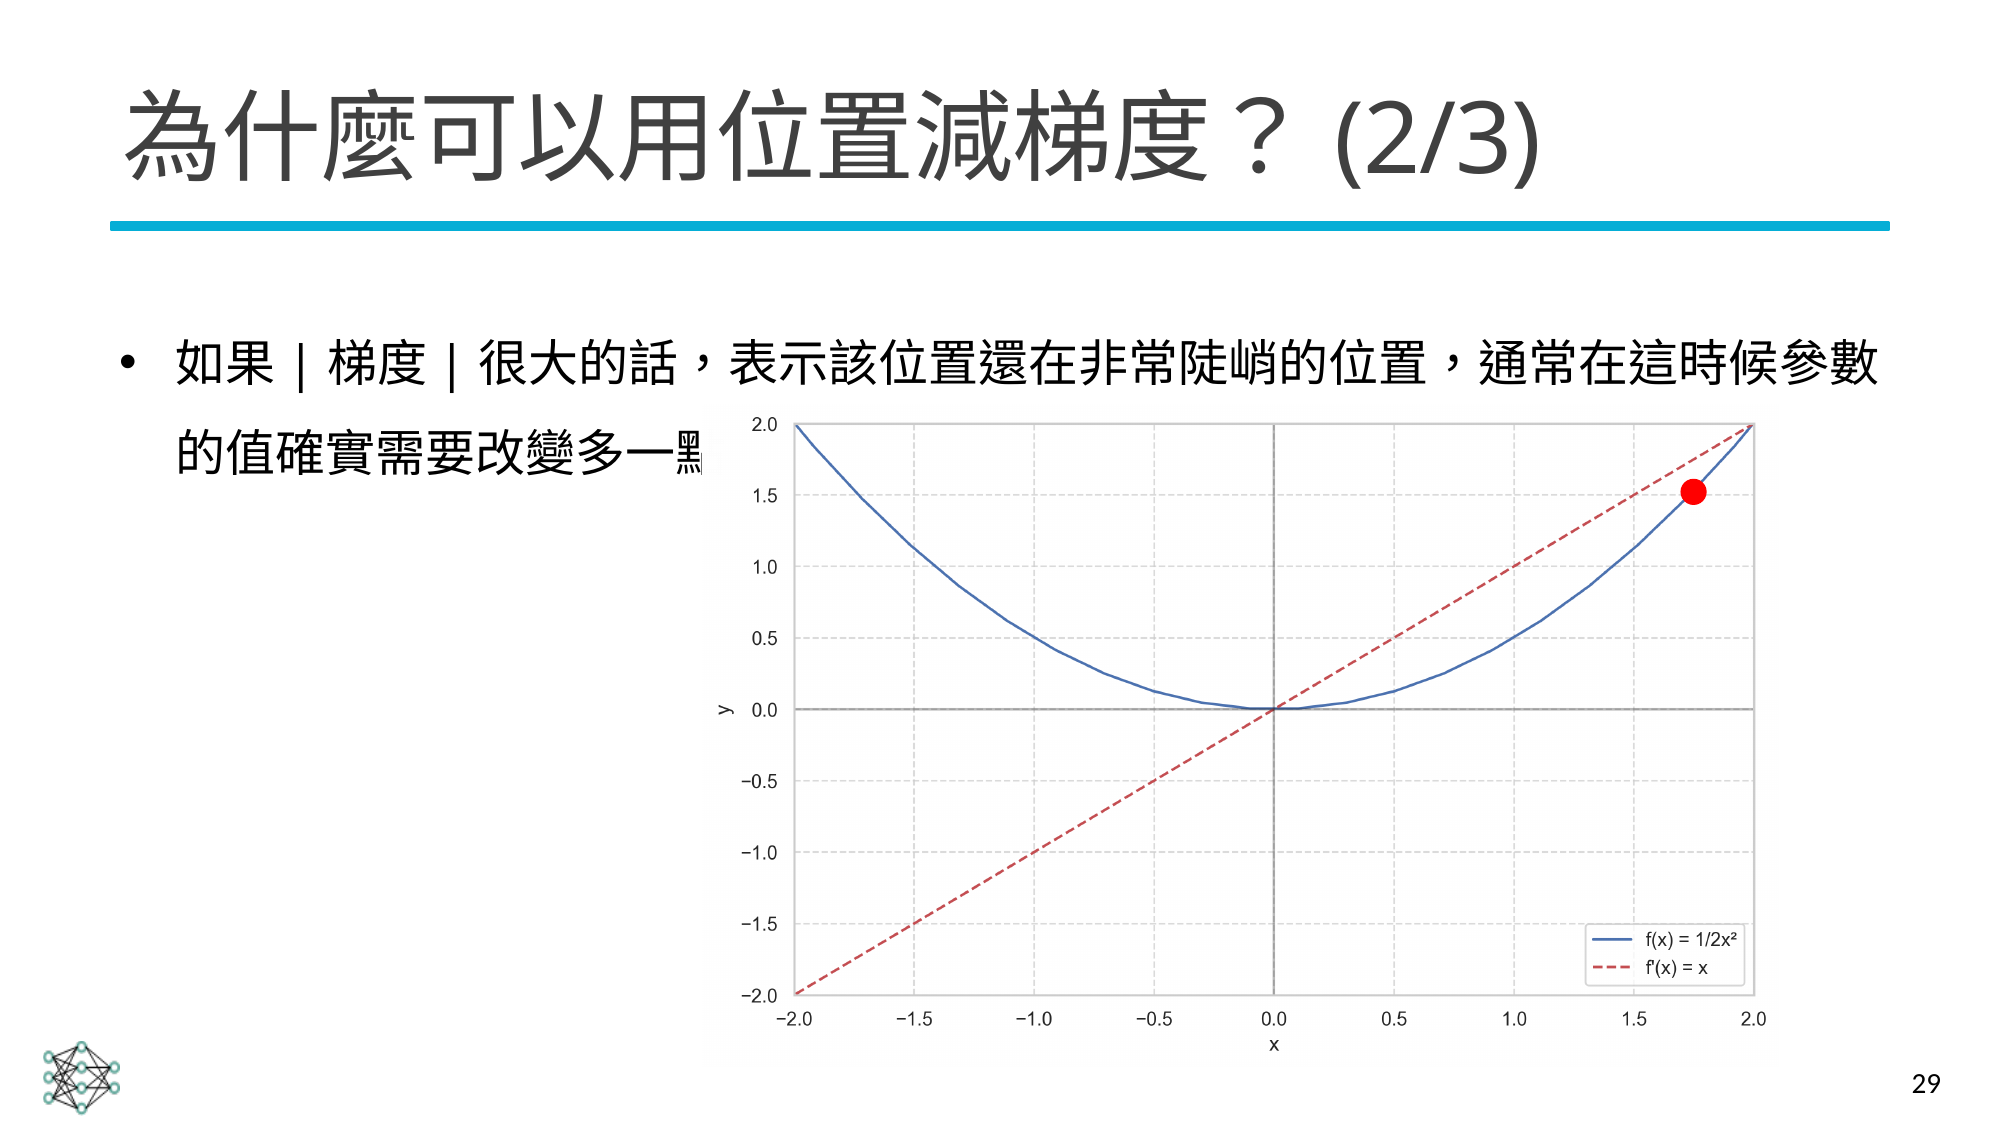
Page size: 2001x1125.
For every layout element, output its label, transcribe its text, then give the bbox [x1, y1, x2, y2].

picture [43, 1041, 120, 1116]
slide_number 29 [1740, 1052, 1957, 1113]
title 為什麼可以用位置減梯度？(2/3) [107, 58, 1899, 228]
text_box 如果|梯度|很大的話，表示該位置還在非常陡峭的位置，通常在這時候參數的值確實需要改變多一點 [104, 293, 1896, 489]
picture [702, 404, 1780, 1068]
